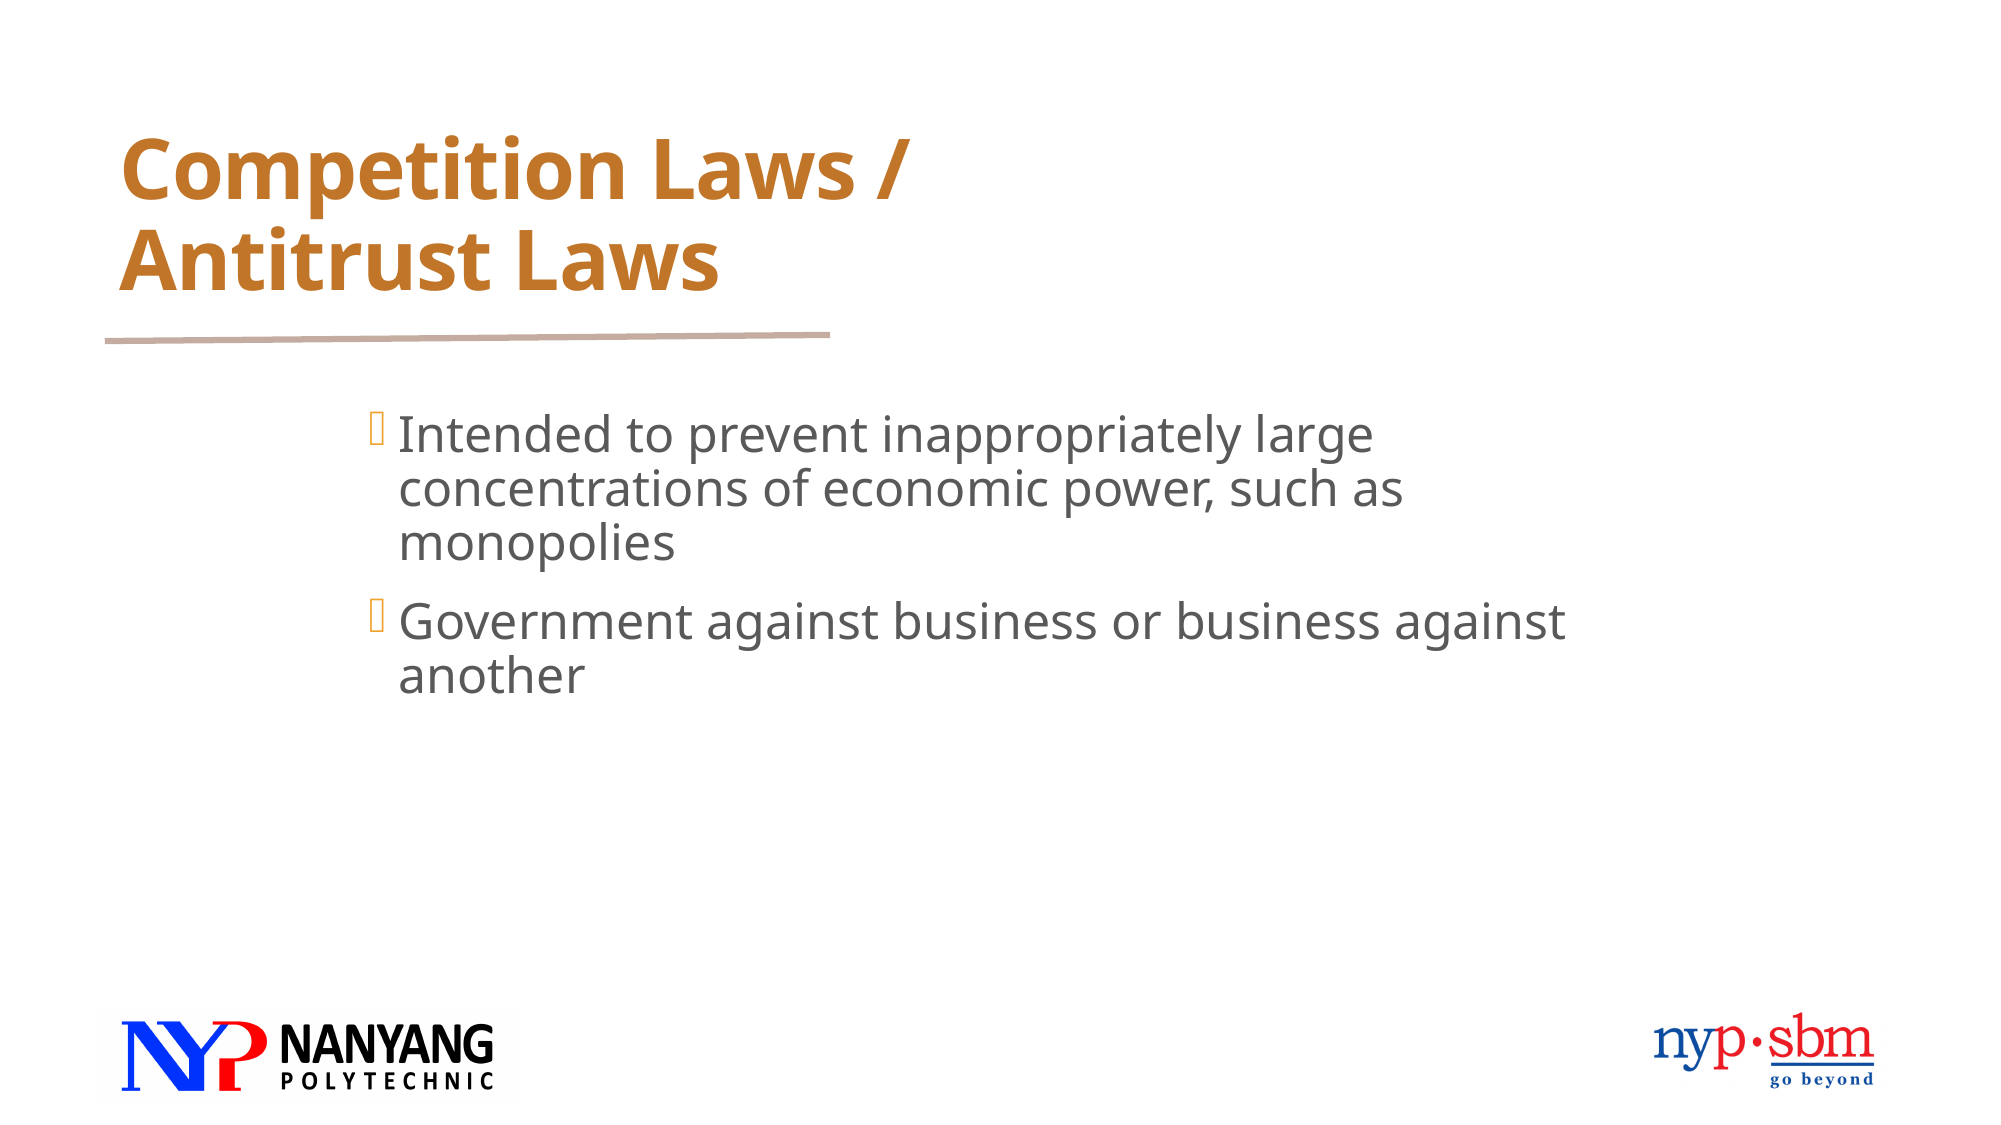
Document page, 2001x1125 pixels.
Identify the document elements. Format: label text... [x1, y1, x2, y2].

text_box Competition Laws / Antitrust Laws [104, 94, 940, 334]
picture [97, 1006, 517, 1106]
picture [1643, 1006, 1888, 1107]
text_box Intended to prevent inappropriately large concentrations of economic power, such as monopolies Government against business or business against another [353, 295, 1644, 977]
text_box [104, 334, 831, 342]
